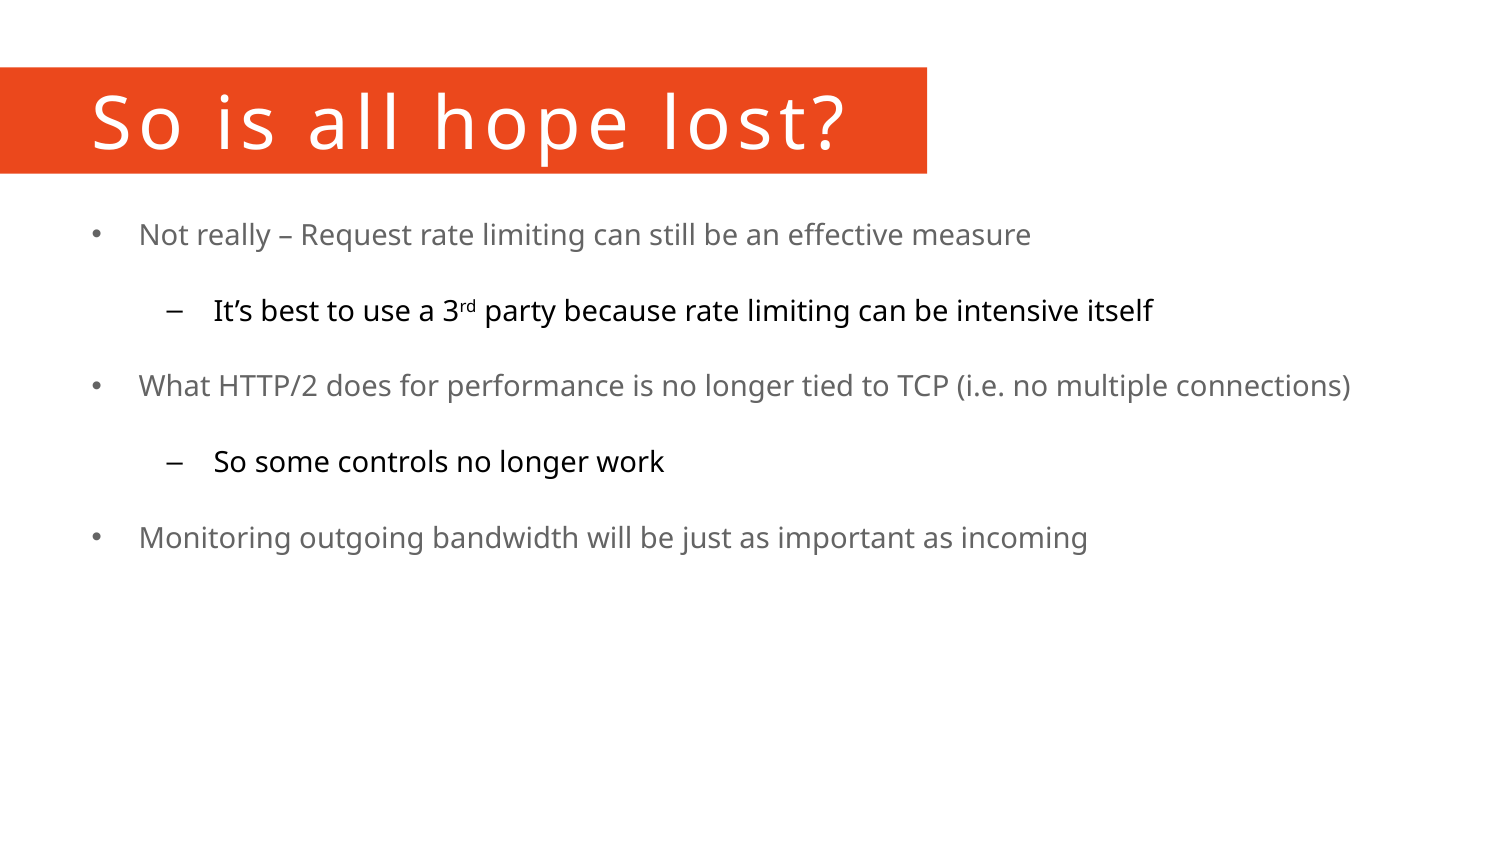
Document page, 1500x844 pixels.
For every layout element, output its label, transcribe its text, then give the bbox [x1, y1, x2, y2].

list Not really – Request rate limiting can still be an effective measure It’s best to use a 3rd party because rate limiting can be intensive itself What HTTP/2 does for performance is no longer tied to TCP (i.e. no multiple connections) So some controls no longer work Monitoring outgoing bandwidth will be just as important as incoming [76, 173, 1427, 759]
title So is all hope lost? [76, 67, 1427, 173]
